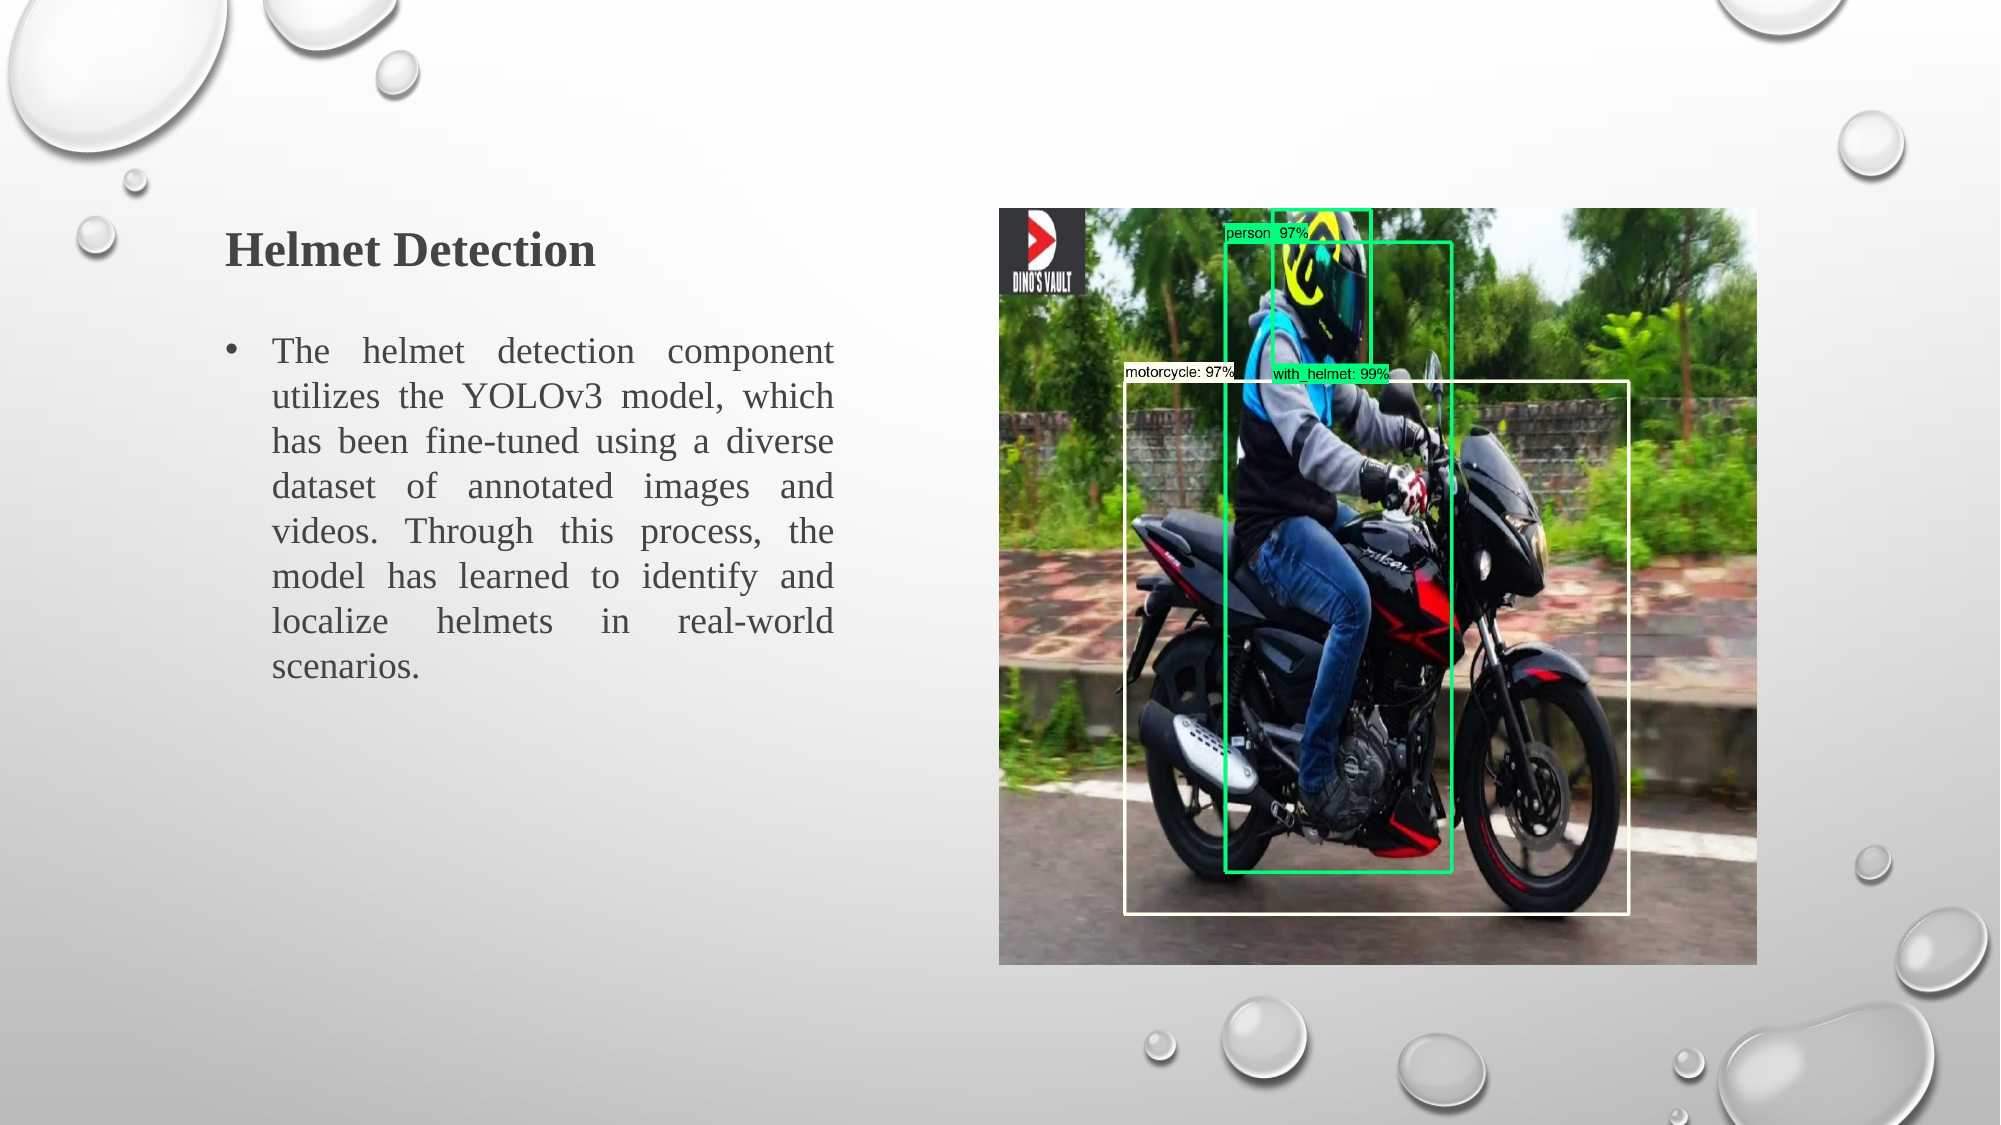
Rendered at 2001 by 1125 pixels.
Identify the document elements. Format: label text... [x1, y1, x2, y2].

picture [0, 0, 2000, 1125]
text_box Helmet Detection The helmet detection component utilizes the YOLOv3 model, which has been fine-tuned using a diverse dataset of annotated images and videos. Through this process, the model has learned to identify and localize helmets in real-world scenarios. [210, 208, 850, 694]
